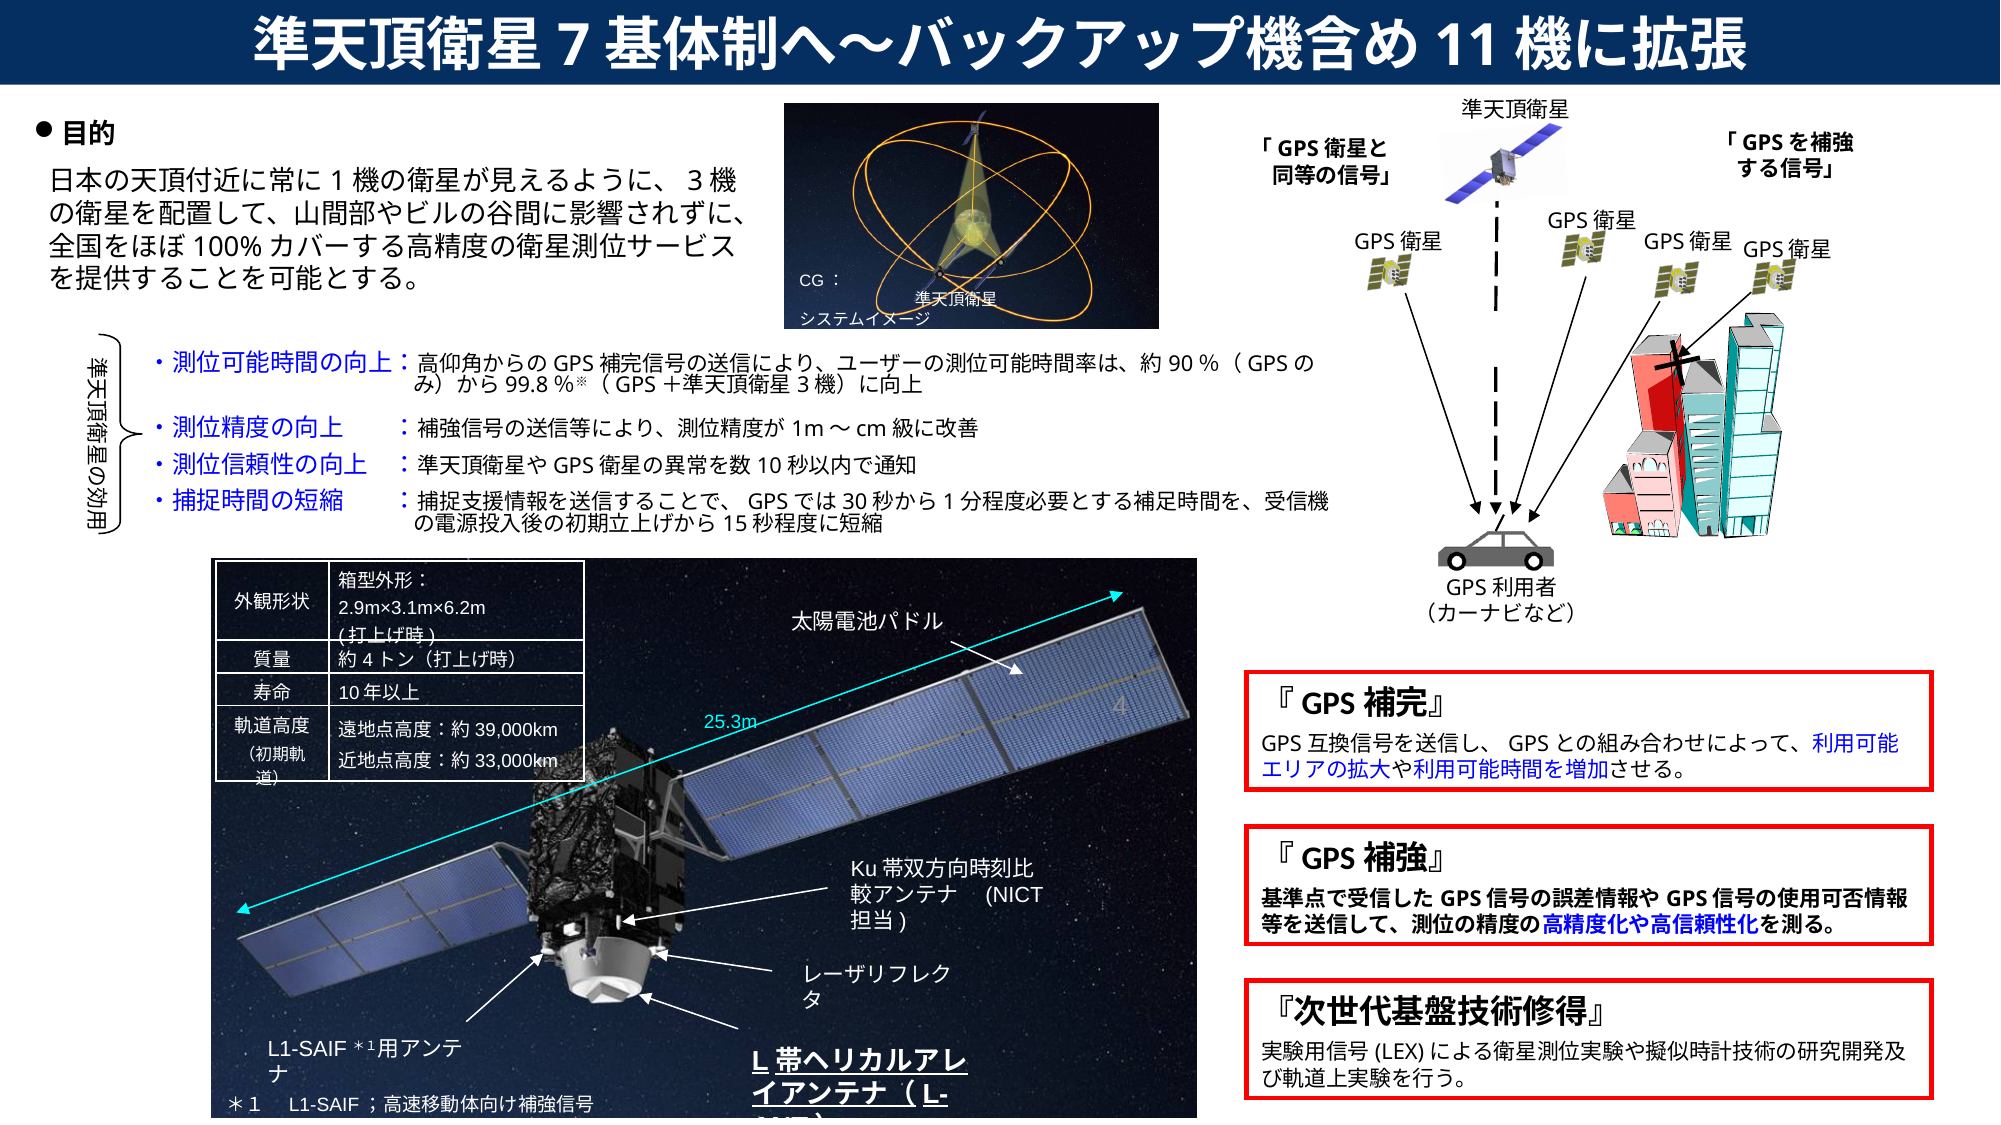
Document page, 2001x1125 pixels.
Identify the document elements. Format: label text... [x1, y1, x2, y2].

text_box 準天頂衛星 [1446, 88, 1586, 130]
picture [1438, 531, 1554, 571]
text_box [1751, 259, 1797, 294]
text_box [1660, 346, 1694, 380]
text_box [1653, 262, 1700, 298]
picture [1602, 312, 1785, 539]
text_box L帯ヘリカルアレイアンテナ（L-ANT） [737, 1118, 991, 1125]
text_box ＊１ L1-SAIF；高速移動体向け補強信号 [211, 1118, 885, 1123]
text_box GPS衛星 [1532, 199, 1652, 241]
text_box [1509, 276, 1587, 515]
text_box 「GPS衛星と 同等の信号」 [1235, 127, 1418, 195]
text_box [1405, 292, 1482, 515]
text_box 『GPS補完』 GPS互換信号を送信し、GPSとの組み合わせによって、利用可能エリアの拡大や利用可能時間を増加させる。 [1246, 672, 1932, 790]
text_box 『次世代基盤技術修得』 実験用信号(LEX)による衛星測位実験や擬似時計技術の研究開発及び軌道上実験を行う。 [1246, 980, 1932, 1099]
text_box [1366, 254, 1413, 290]
text_box CG： 準天頂衛星システムイメージ [784, 329, 1023, 337]
text_box 準天頂衛星7基体制へ～バックアップ機含め11機に拡張 [0, 0, 2000, 85]
text_box 準天頂衛星の効用 [61, 342, 119, 550]
text_box [98, 334, 142, 534]
text_box [1489, 489, 1502, 515]
text_box GPS衛星 [1628, 219, 1749, 261]
text_box GPS利用者 （カーナビなど） [1399, 566, 1604, 634]
text_box GPS衛星 [1728, 228, 1848, 269]
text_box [1560, 231, 1607, 267]
text_box GPS衛星 [1339, 220, 1459, 262]
picture [211, 558, 1198, 1118]
picture [1438, 122, 1568, 205]
text_box 「GPSを補強 する信号」 [1700, 121, 1869, 189]
text_box ・測位可能時間の向上：高仰角からのGPS補完信号の送信により、ユーザーの測位可能時間率は、約90％（GPSのみ）から99.8％※（GPS＋準天頂衛星3機）に向上 ・測位精度の向上 ：補強信号の送信等により、測位精度が1m～cm級に改善 ・測位信頼性の向上 ：準天頂衛星やGPS衛星の異常を数10秒以内で通知 ・捕捉時間の短縮 ：捕捉支援情報を送信することで、GPSでは30秒から1分程度必要とする補足時間を、受信機の電源投入後の初期立上げから15秒程度に短縮 [134, 345, 1348, 551]
text_box 目的 日本の天頂付近に常に1機の衛星が見えるように、3機の衛星を配置して、山間部やビルの谷間に影響されずに、全国をほぼ100%カバーする高精度の衛星測位サービスを提供することを可能とする。 [19, 109, 762, 302]
text_box 『GPS補強』 基準点で受信したGPS信号の誤差情報やGPS信号の使用可否情報等を送信して、測位の精度の高精度化や高信頼性化を測る。 [1246, 826, 1932, 945]
text_box [1528, 398, 1602, 523]
picture [784, 103, 1159, 329]
